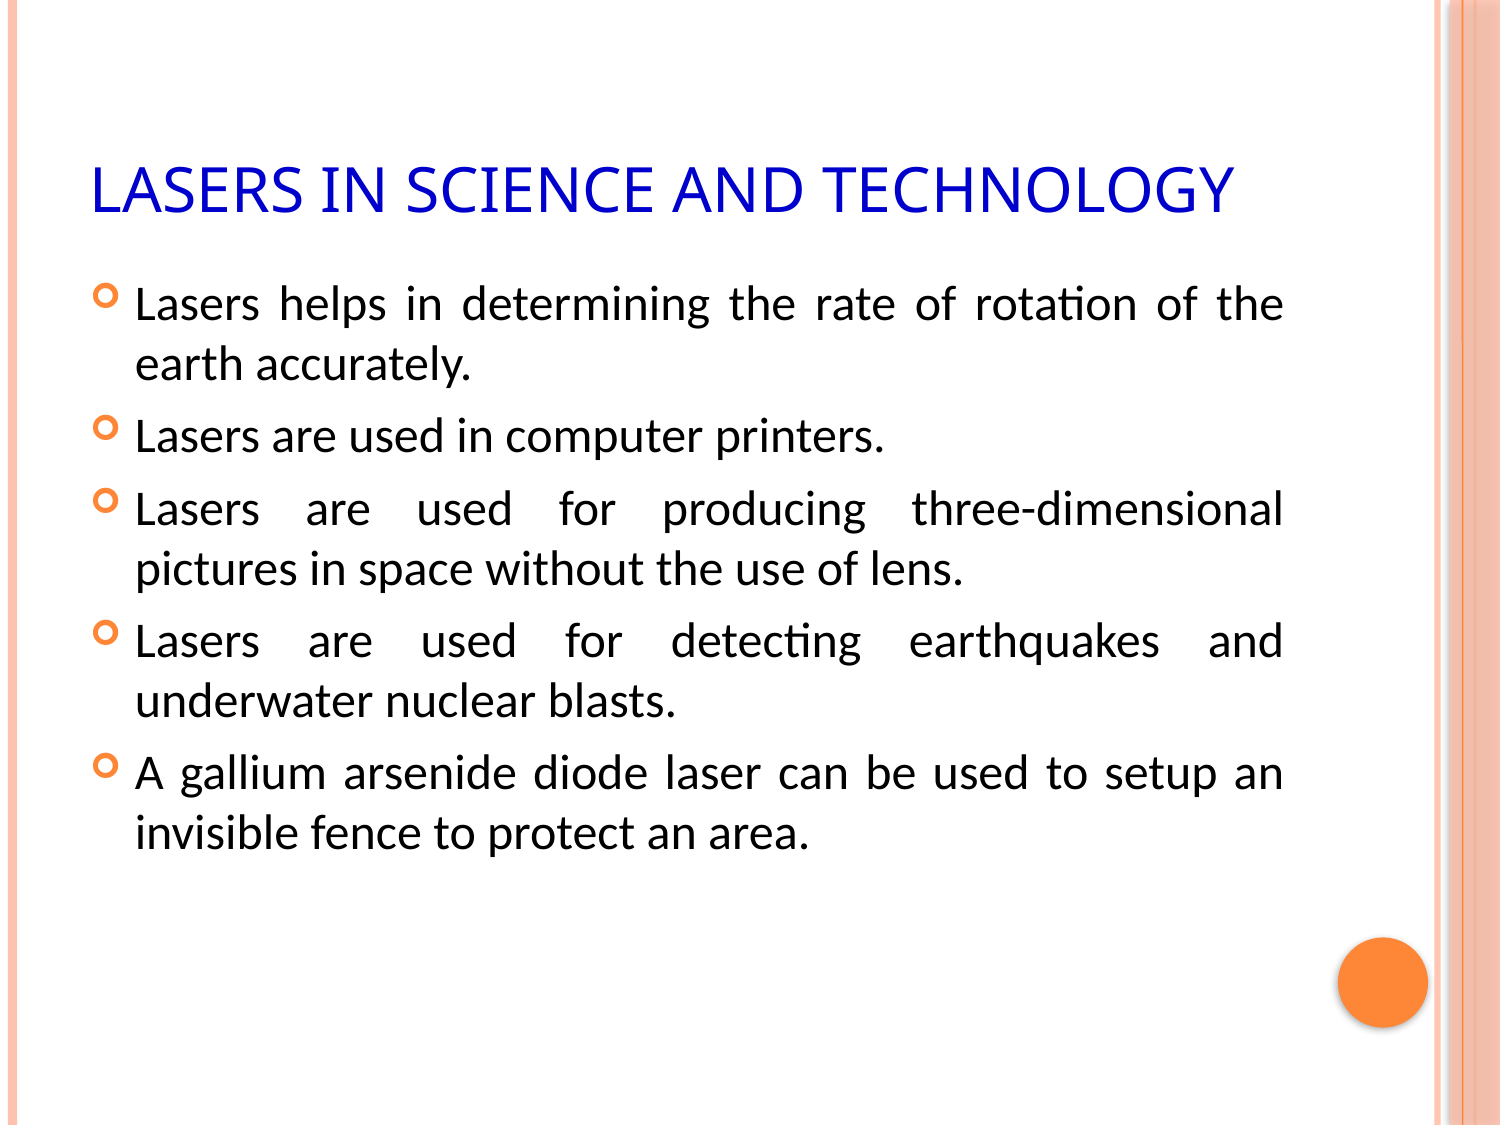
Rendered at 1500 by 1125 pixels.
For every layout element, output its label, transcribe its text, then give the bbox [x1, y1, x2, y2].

title Lasers in Science and Technology [75, 45, 1300, 233]
list Lasers helps in determining the rate of rotation of the earth accurately. Lasers are used in computer printers. Lasers are used for producing three-dimensional pictures in space without the use of lens. Lasers are used for detecting earthquakes and underwater nuclear blasts. A gallium arsenide diode laser can be used to setup an invisible fence to protect an area. [75, 262, 1300, 1062]
